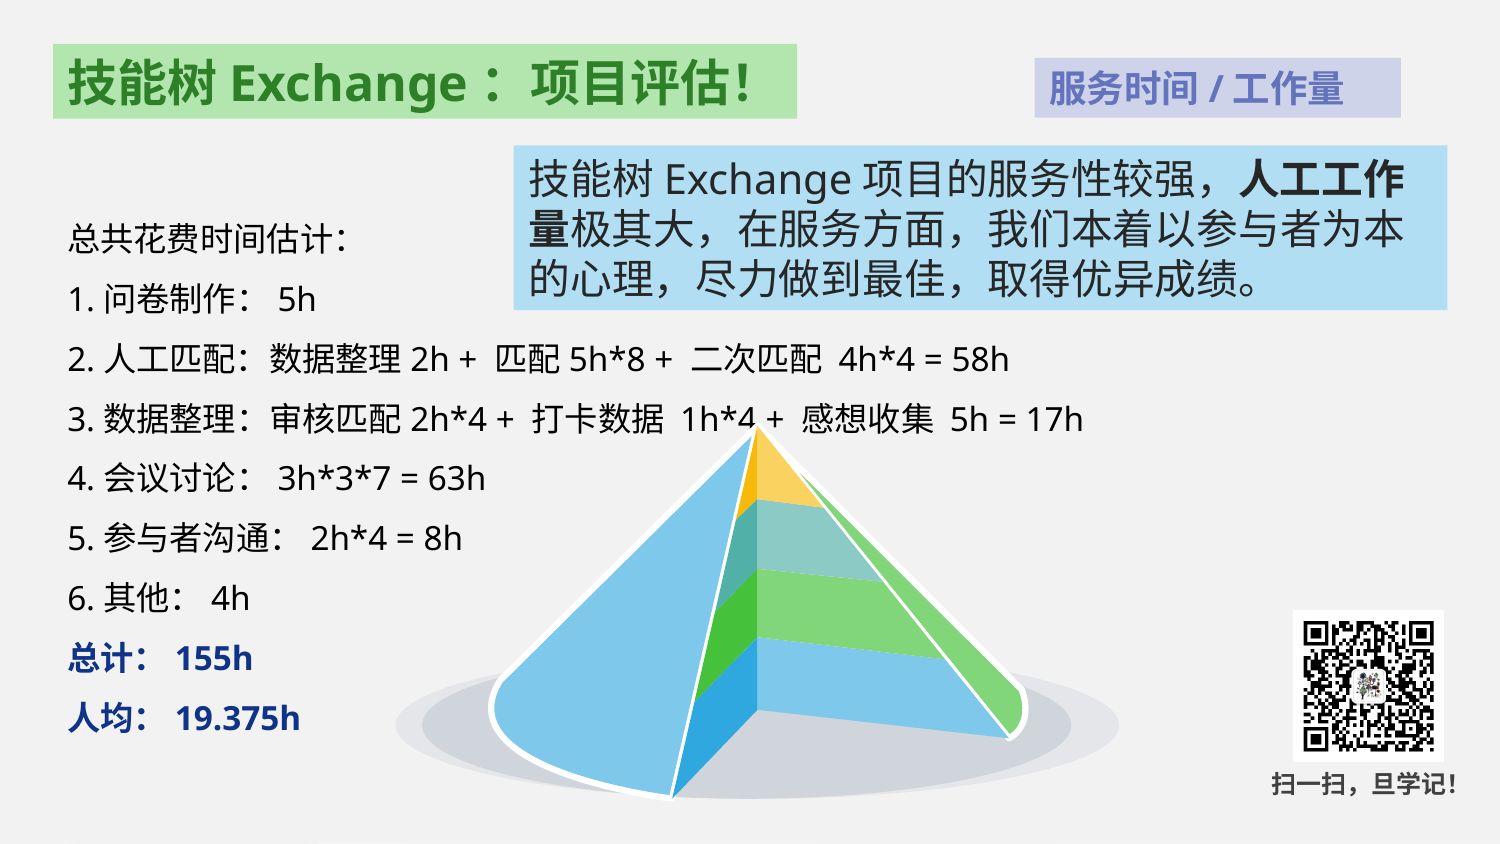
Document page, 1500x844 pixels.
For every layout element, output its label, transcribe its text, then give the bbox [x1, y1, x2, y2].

text_box 总共花费时间估计： 1.问卷制作：5h 2.人工匹配：数据整理2h + 匹配5h*8 + 二次匹配 4h*4 = 58h 3.数据整理：审核匹配2h*4 + 打卡数据 1h*4 + 感想收集 5h = 17h 4.会议讨论：3h*3*7 = 63h 5.参与者沟通：2h*4 = 8h 6.其他：4h 总计：155h 人均：19.375h [52, 190, 1339, 786]
picture [1339, 610, 1444, 762]
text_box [395, 425, 1120, 799]
text_box 技能树Exchange项目的服务性较强，人工工作量极其大，在服务方面，我们本着以参与者为本的心理，尽力做到最佳，取得优异成绩。 [513, 145, 1448, 311]
text_box 服务时间/工作量 [1034, 57, 1401, 118]
